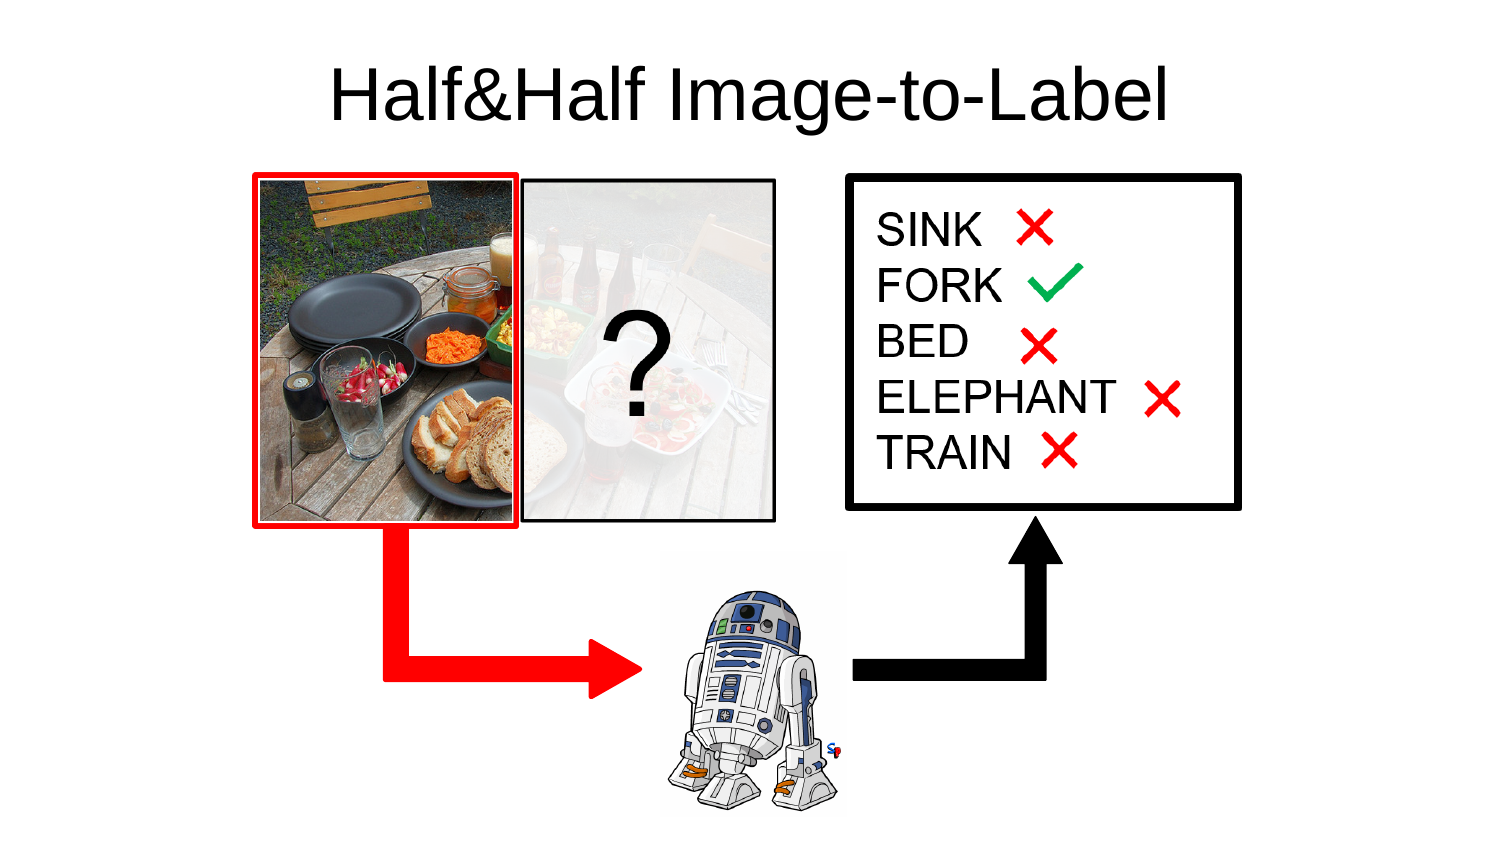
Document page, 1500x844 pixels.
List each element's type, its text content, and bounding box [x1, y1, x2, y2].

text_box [252, 172, 1242, 817]
title Half&Half Image-to-Label [51, 30, 1449, 151]
